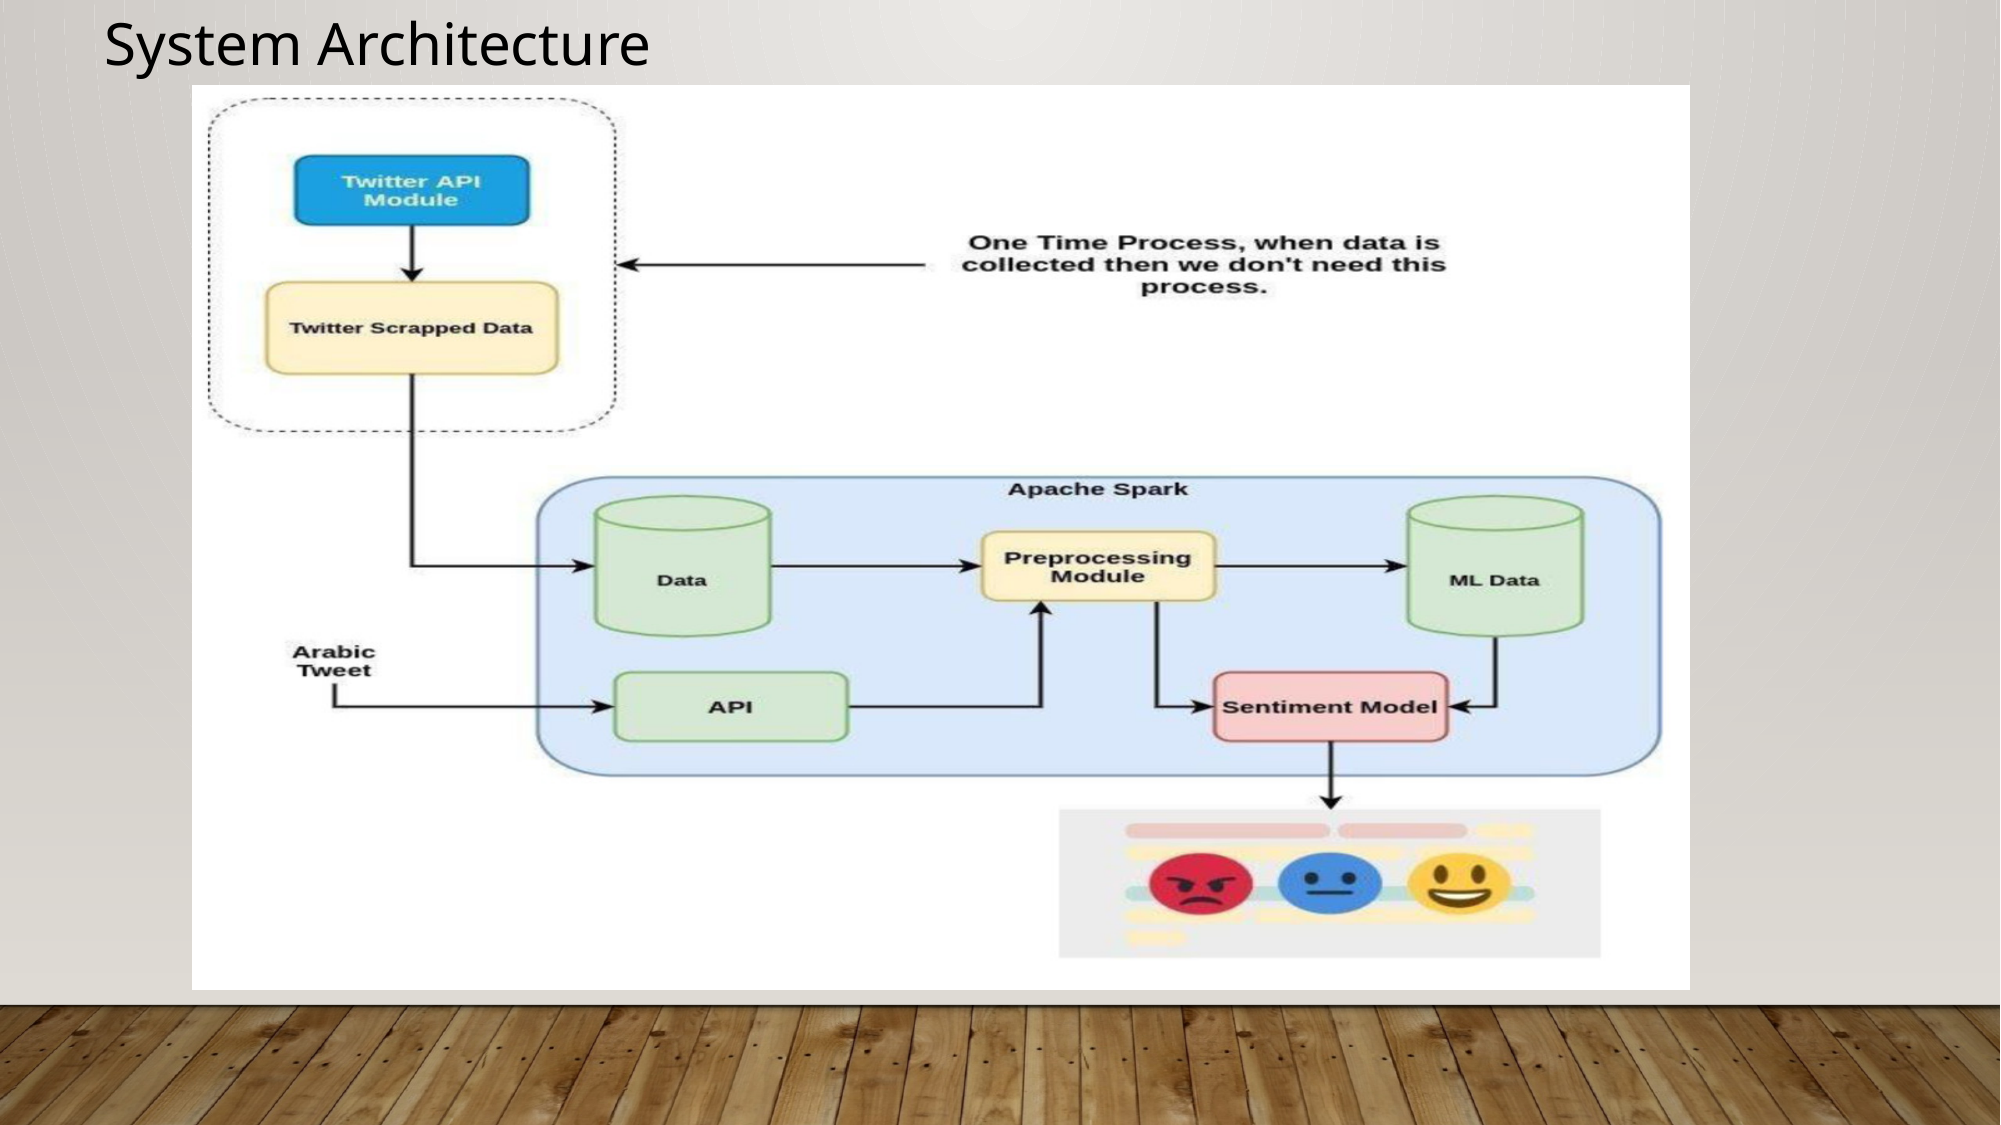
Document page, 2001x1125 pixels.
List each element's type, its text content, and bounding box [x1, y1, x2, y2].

picture [192, 85, 1691, 991]
text_box System Architecture [90, 0, 1000, 85]
picture [0, 1005, 2000, 1125]
